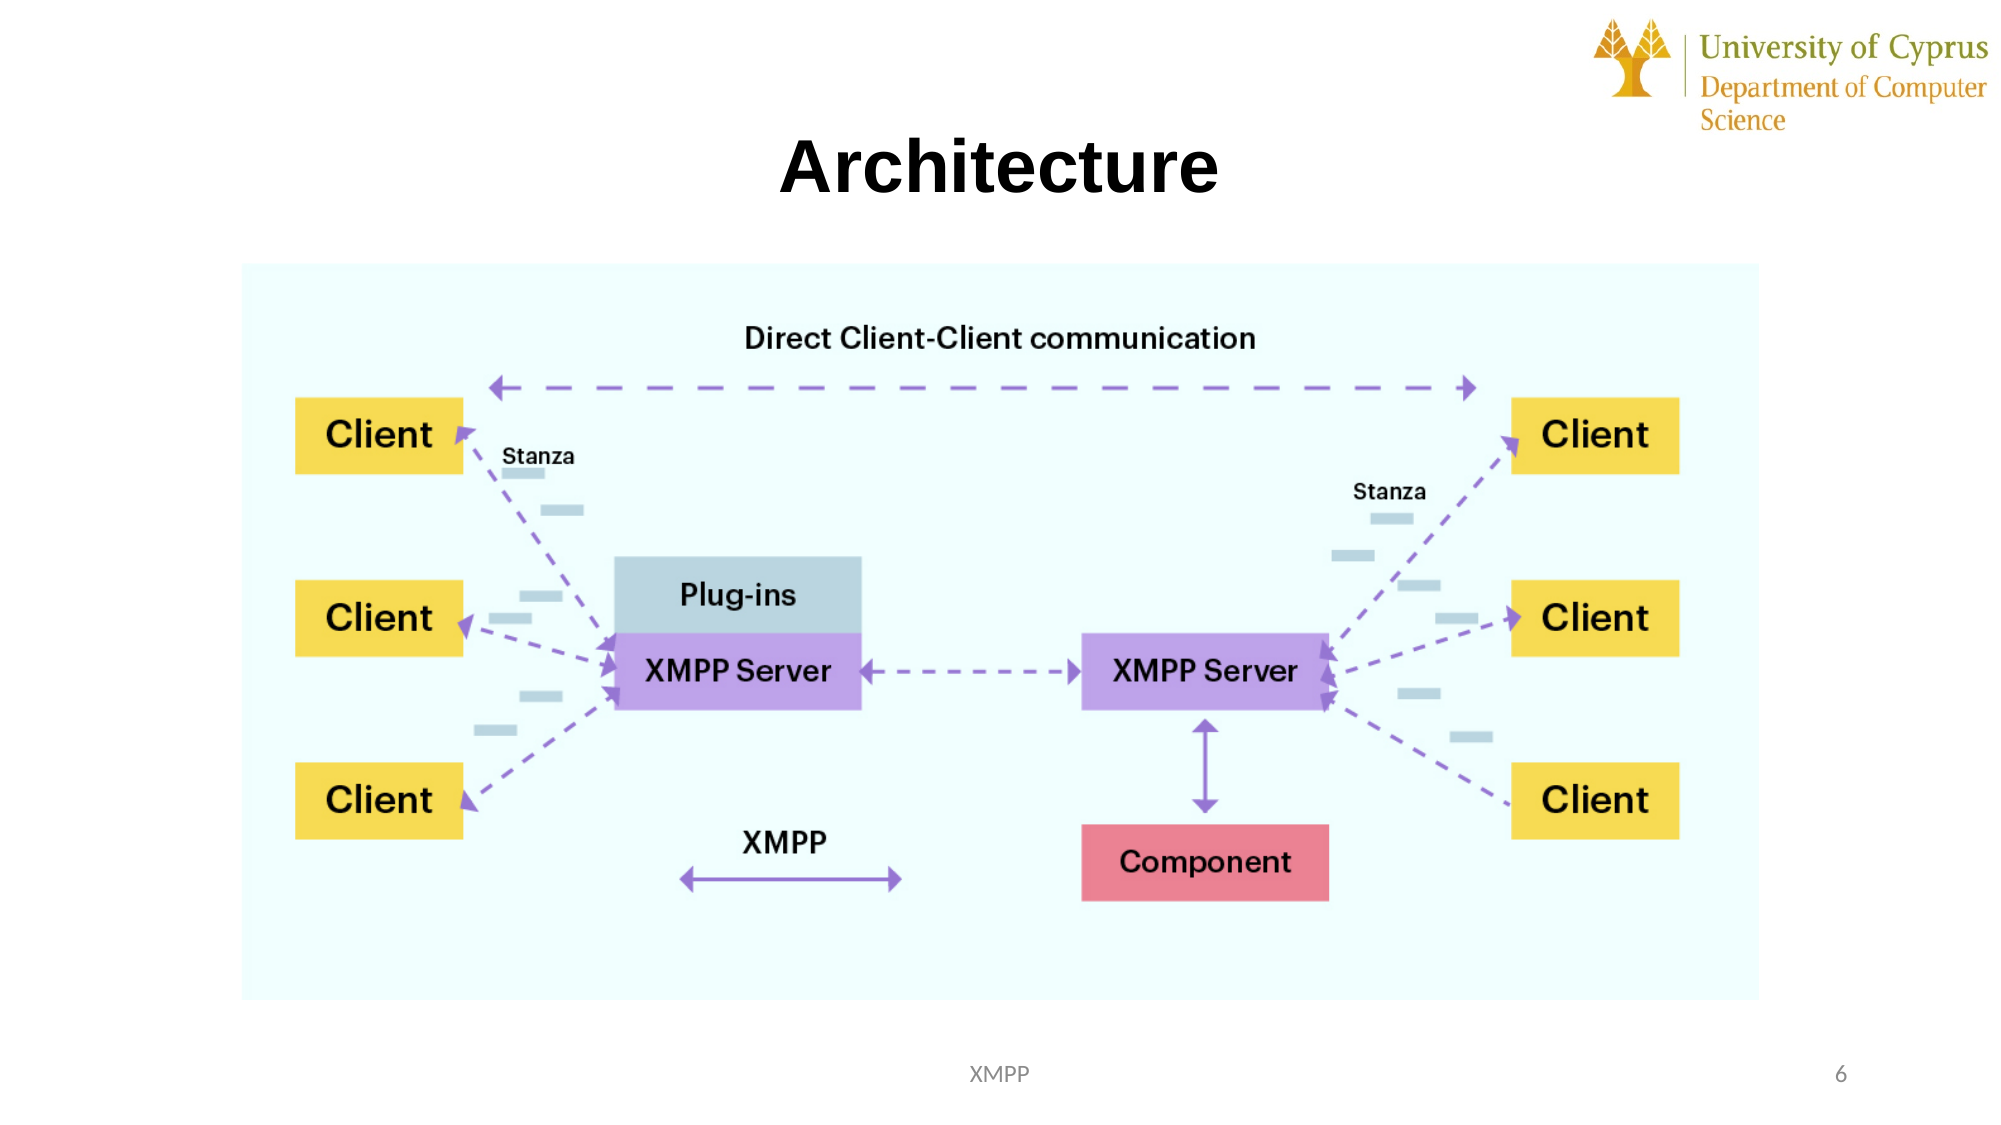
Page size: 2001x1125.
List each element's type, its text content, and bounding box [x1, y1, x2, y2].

footer XMPP [662, 1042, 1338, 1103]
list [241, 263, 1759, 1000]
slide_number 6 [1412, 1042, 1863, 1103]
title Architecture [137, 59, 1863, 278]
picture [1586, 0, 2000, 135]
